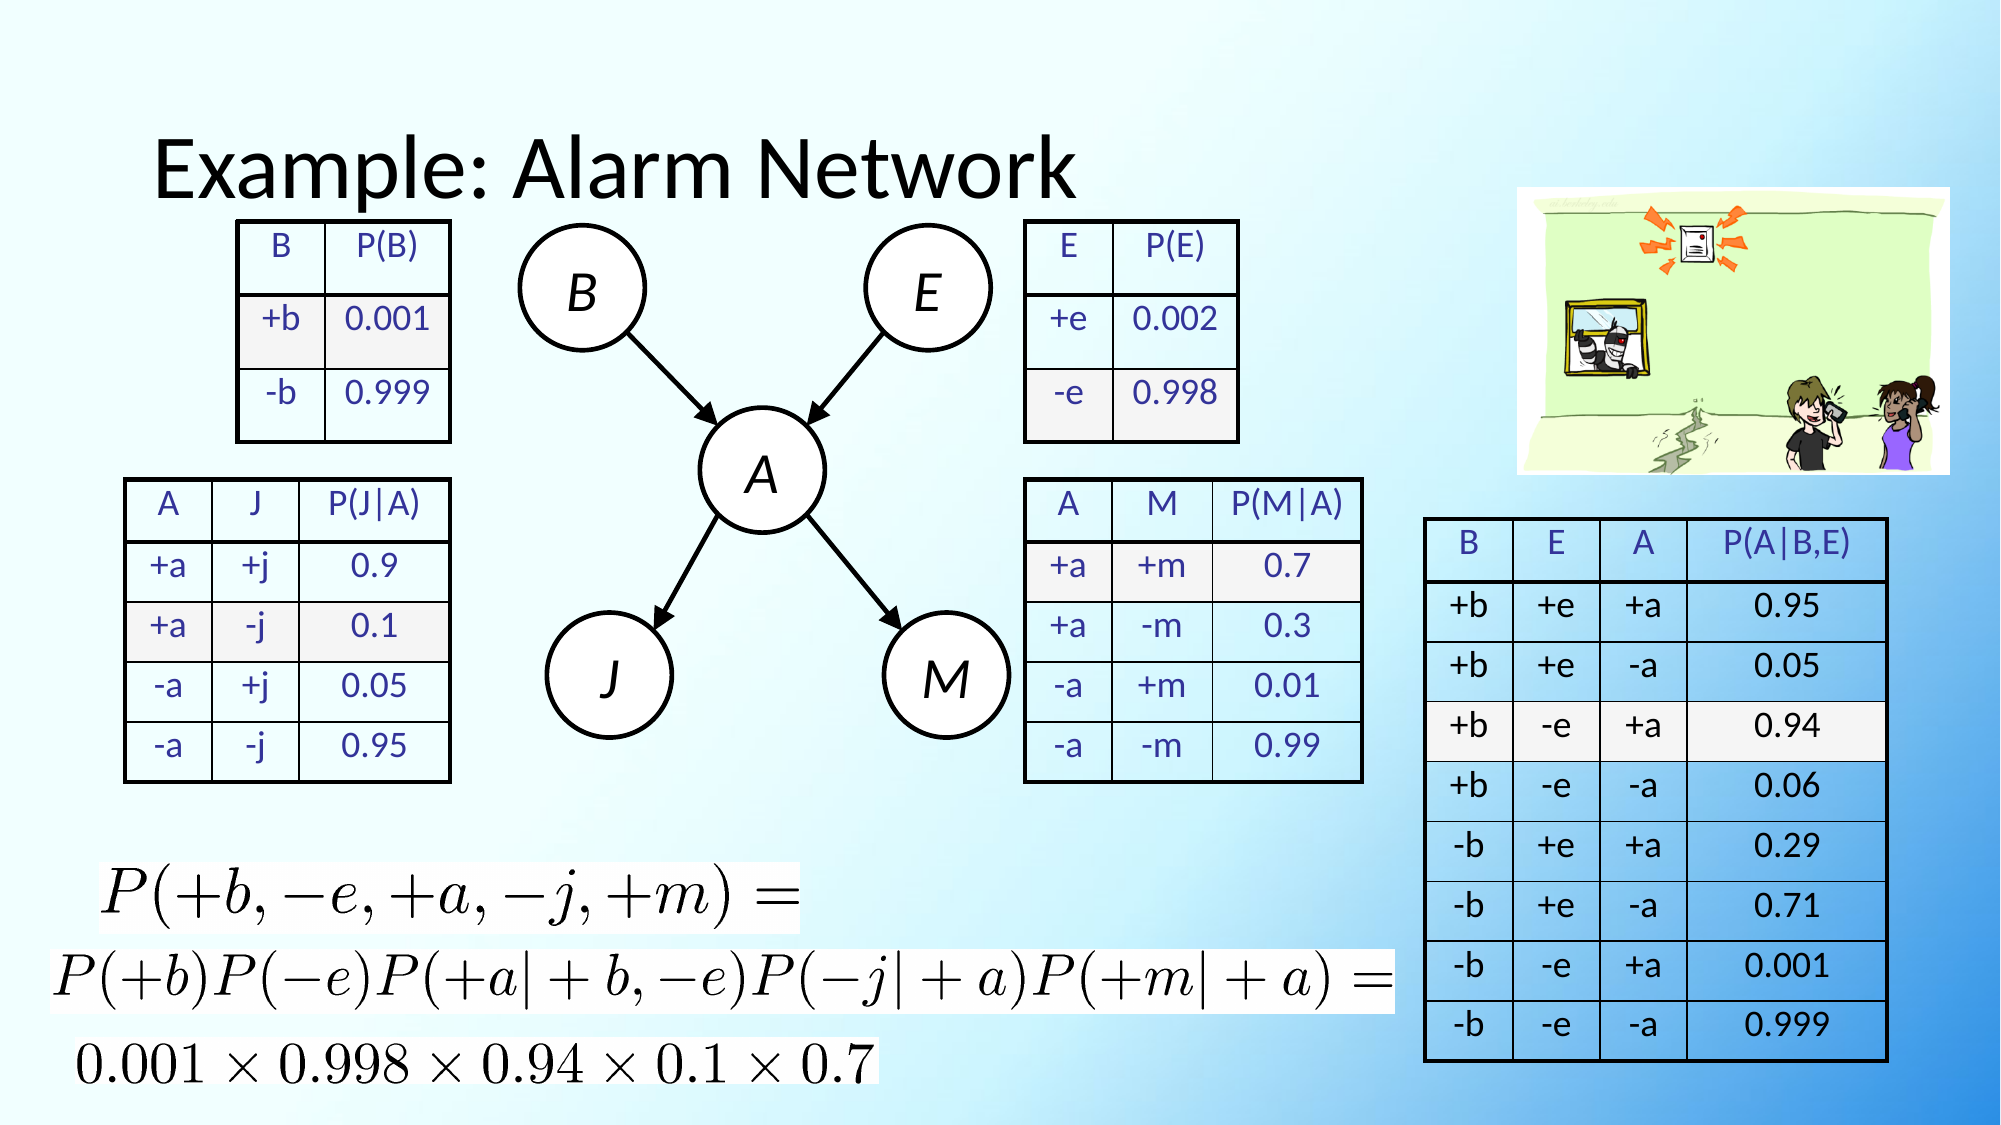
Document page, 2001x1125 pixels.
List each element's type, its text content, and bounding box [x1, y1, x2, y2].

table_header E [1514, 521, 1599, 580]
table_header P(M|A) [1213, 482, 1360, 540]
table_cell 0.999 [326, 370, 448, 440]
table_header A [1601, 521, 1686, 580]
table_cell +b [1427, 702, 1512, 761]
table_cell 0.002 [1114, 297, 1236, 368]
table_cell -e [1514, 762, 1599, 821]
table_cell -a [1601, 1002, 1686, 1059]
table_cell +a [1601, 942, 1686, 1000]
table_cell +j [213, 544, 298, 601]
table_cell -a [1601, 762, 1686, 821]
table_cell +m [1113, 544, 1212, 601]
table_cell 0.05 [1688, 643, 1885, 701]
table_cell 0.71 [1688, 882, 1885, 940]
table_cell 0.05 [300, 663, 448, 721]
table_cell +j [213, 663, 298, 721]
table_header M [1113, 482, 1212, 540]
table_cell -m [1113, 603, 1212, 661]
table_cell +b [1427, 643, 1512, 701]
table_cell 0.95 [1688, 584, 1885, 641]
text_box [806, 514, 903, 631]
table_cell 0.01 [1213, 663, 1360, 721]
table_cell -j [213, 723, 298, 780]
table_cell +e [1514, 822, 1599, 881]
text_box B [519, 225, 645, 351]
table_cell 0.998 [1114, 370, 1236, 440]
table_cell -j [213, 603, 298, 661]
table_cell +b [1427, 762, 1512, 821]
table_cell 0.7 [1213, 544, 1360, 601]
table_cell 0.06 [1688, 762, 1885, 821]
table_cell -e [1514, 702, 1599, 761]
table_cell -a [127, 723, 211, 780]
table_header P(A|B,E) [1688, 521, 1885, 580]
table_cell +e [1514, 584, 1599, 641]
text_box E [865, 225, 991, 351]
table_cell -a [1601, 882, 1686, 940]
table_cell -b [1427, 1002, 1512, 1059]
table_cell +e [1514, 643, 1599, 701]
table_cell -b [240, 370, 324, 440]
table_cell +b [240, 297, 324, 368]
table_cell +e [1514, 882, 1599, 940]
table_cell -b [1427, 942, 1512, 1000]
table_cell +b [1427, 584, 1512, 641]
table_cell 0.3 [1213, 603, 1360, 661]
table_cell 0.001 [326, 297, 448, 368]
picture [0, 0, 2001, 1125]
table_header B [240, 224, 324, 293]
table_cell +a [1027, 544, 1111, 601]
text_box J [546, 612, 672, 738]
table_cell 0.29 [1688, 822, 1885, 881]
table_cell -m [1113, 723, 1212, 780]
table_cell -b [1427, 882, 1512, 940]
text_box A [699, 407, 825, 533]
table_cell 0.1 [300, 603, 448, 661]
table_cell -e [1514, 942, 1599, 1000]
table_cell -b [1427, 822, 1512, 881]
table_cell +a [1027, 603, 1111, 661]
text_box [626, 331, 719, 426]
table_cell -a [1027, 663, 1111, 721]
table_header P(B) [326, 224, 448, 293]
table_cell +a [1601, 702, 1686, 761]
title Example: Alarm Network [137, 59, 1863, 278]
table_cell +a [127, 603, 211, 661]
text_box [653, 514, 719, 631]
table_cell +e [1027, 297, 1112, 368]
table_cell 0.999 [1688, 1002, 1885, 1059]
table_cell +a [1601, 822, 1686, 881]
table_cell +m [1113, 663, 1212, 721]
table_cell +a [127, 544, 211, 601]
table_cell -a [127, 663, 211, 721]
table_header P(E) [1114, 224, 1236, 293]
table_header A [1027, 482, 1111, 540]
table_cell 0.94 [1688, 702, 1885, 761]
table_cell -e [1514, 1002, 1599, 1059]
table_header A [127, 482, 211, 540]
table_cell -a [1027, 723, 1111, 780]
table_header P(J|A) [300, 482, 448, 540]
table_header J [213, 482, 298, 540]
table_cell 0.001 [1688, 942, 1885, 1000]
text_box M [883, 612, 1010, 738]
table_header E [1027, 224, 1112, 293]
table_cell +a [1601, 584, 1686, 641]
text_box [806, 331, 884, 426]
table_cell -a [1601, 643, 1686, 701]
table_header B [1427, 521, 1512, 580]
table_cell 0.99 [1213, 723, 1360, 780]
table_cell -e [1027, 370, 1112, 440]
table_cell 0.95 [300, 723, 448, 780]
table_cell 0.9 [300, 544, 448, 601]
